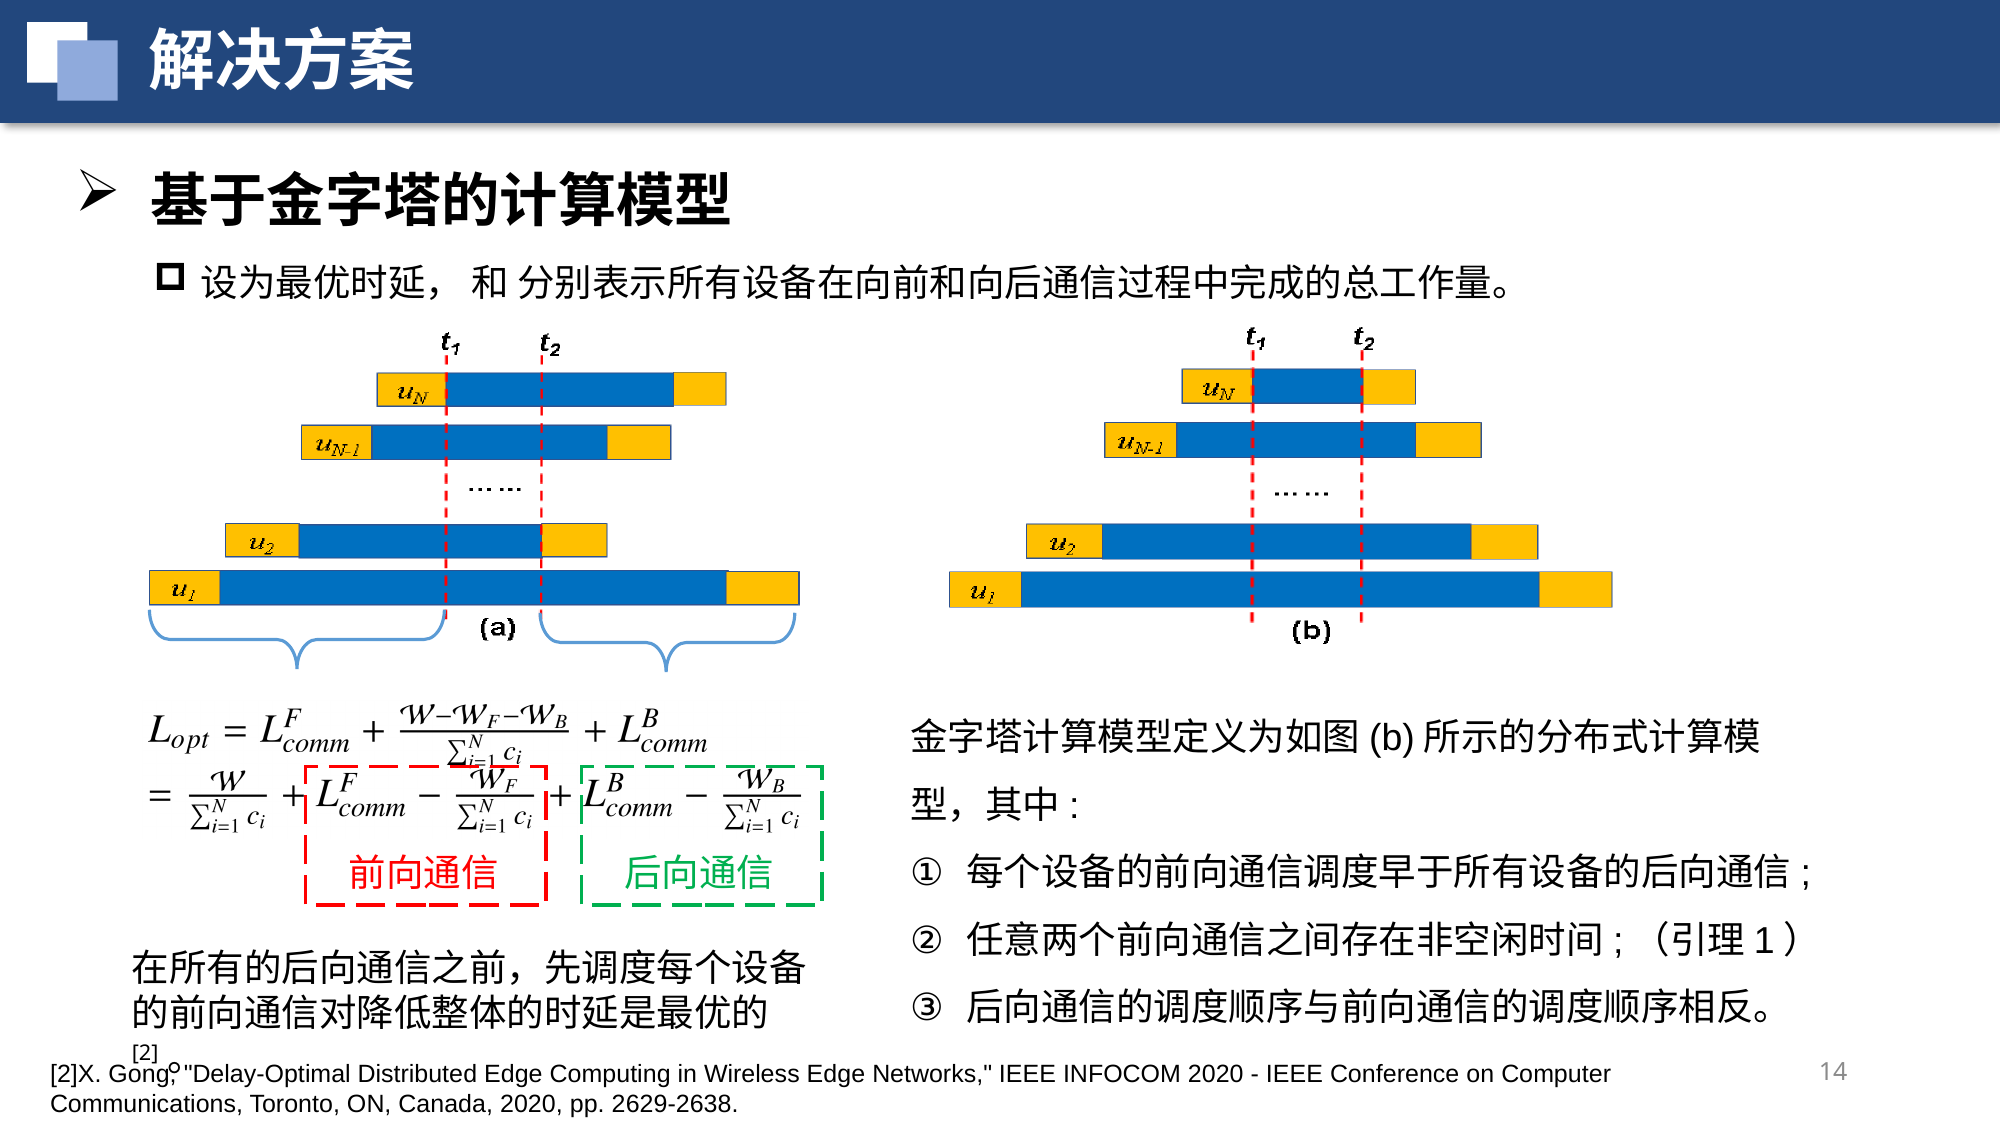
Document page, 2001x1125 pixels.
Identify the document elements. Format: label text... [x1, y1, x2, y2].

text_box 基于金字塔的计算模型 [60, 120, 788, 241]
text_box 金字塔计算模型定义为如图(b)所示的分布式计算模型，其中: 每个设备的前向通信调度早于所有设备的后向通信; 任意两个前向通信之间存在非空闲时间;（引理1） 后向通信的调度顺序与前向通信的调度顺序相反。 [895, 683, 1851, 1036]
text_box [56, 39, 119, 102]
text_box 前向通信 [334, 846, 528, 901]
picture [142, 700, 809, 839]
text_box 后向通信 [609, 846, 795, 902]
text_box [580, 766, 823, 906]
text_box [26, 21, 88, 84]
text_box 在所有的后向通信之前，先调度每个设备的前向通信对降低整体的时延是最优的[2]。 [117, 936, 844, 1049]
text_box [0, 0, 2000, 124]
picture [137, 326, 809, 660]
text_box 解决方案 [134, 10, 1304, 106]
text_box [304, 846, 547, 906]
text_box [2]X. Gong, "Delay-Optimal Distributed Edge Computing in Wireless Edge Networks," IEEE INFOCOM 2020 - IEEE Conference on Computer Communications, Toronto, ON, Canada, 2020, pp. 2629-2638. [35, 1049, 1823, 1125]
picture [929, 309, 1626, 661]
slide_number 14 [1412, 1042, 1863, 1103]
